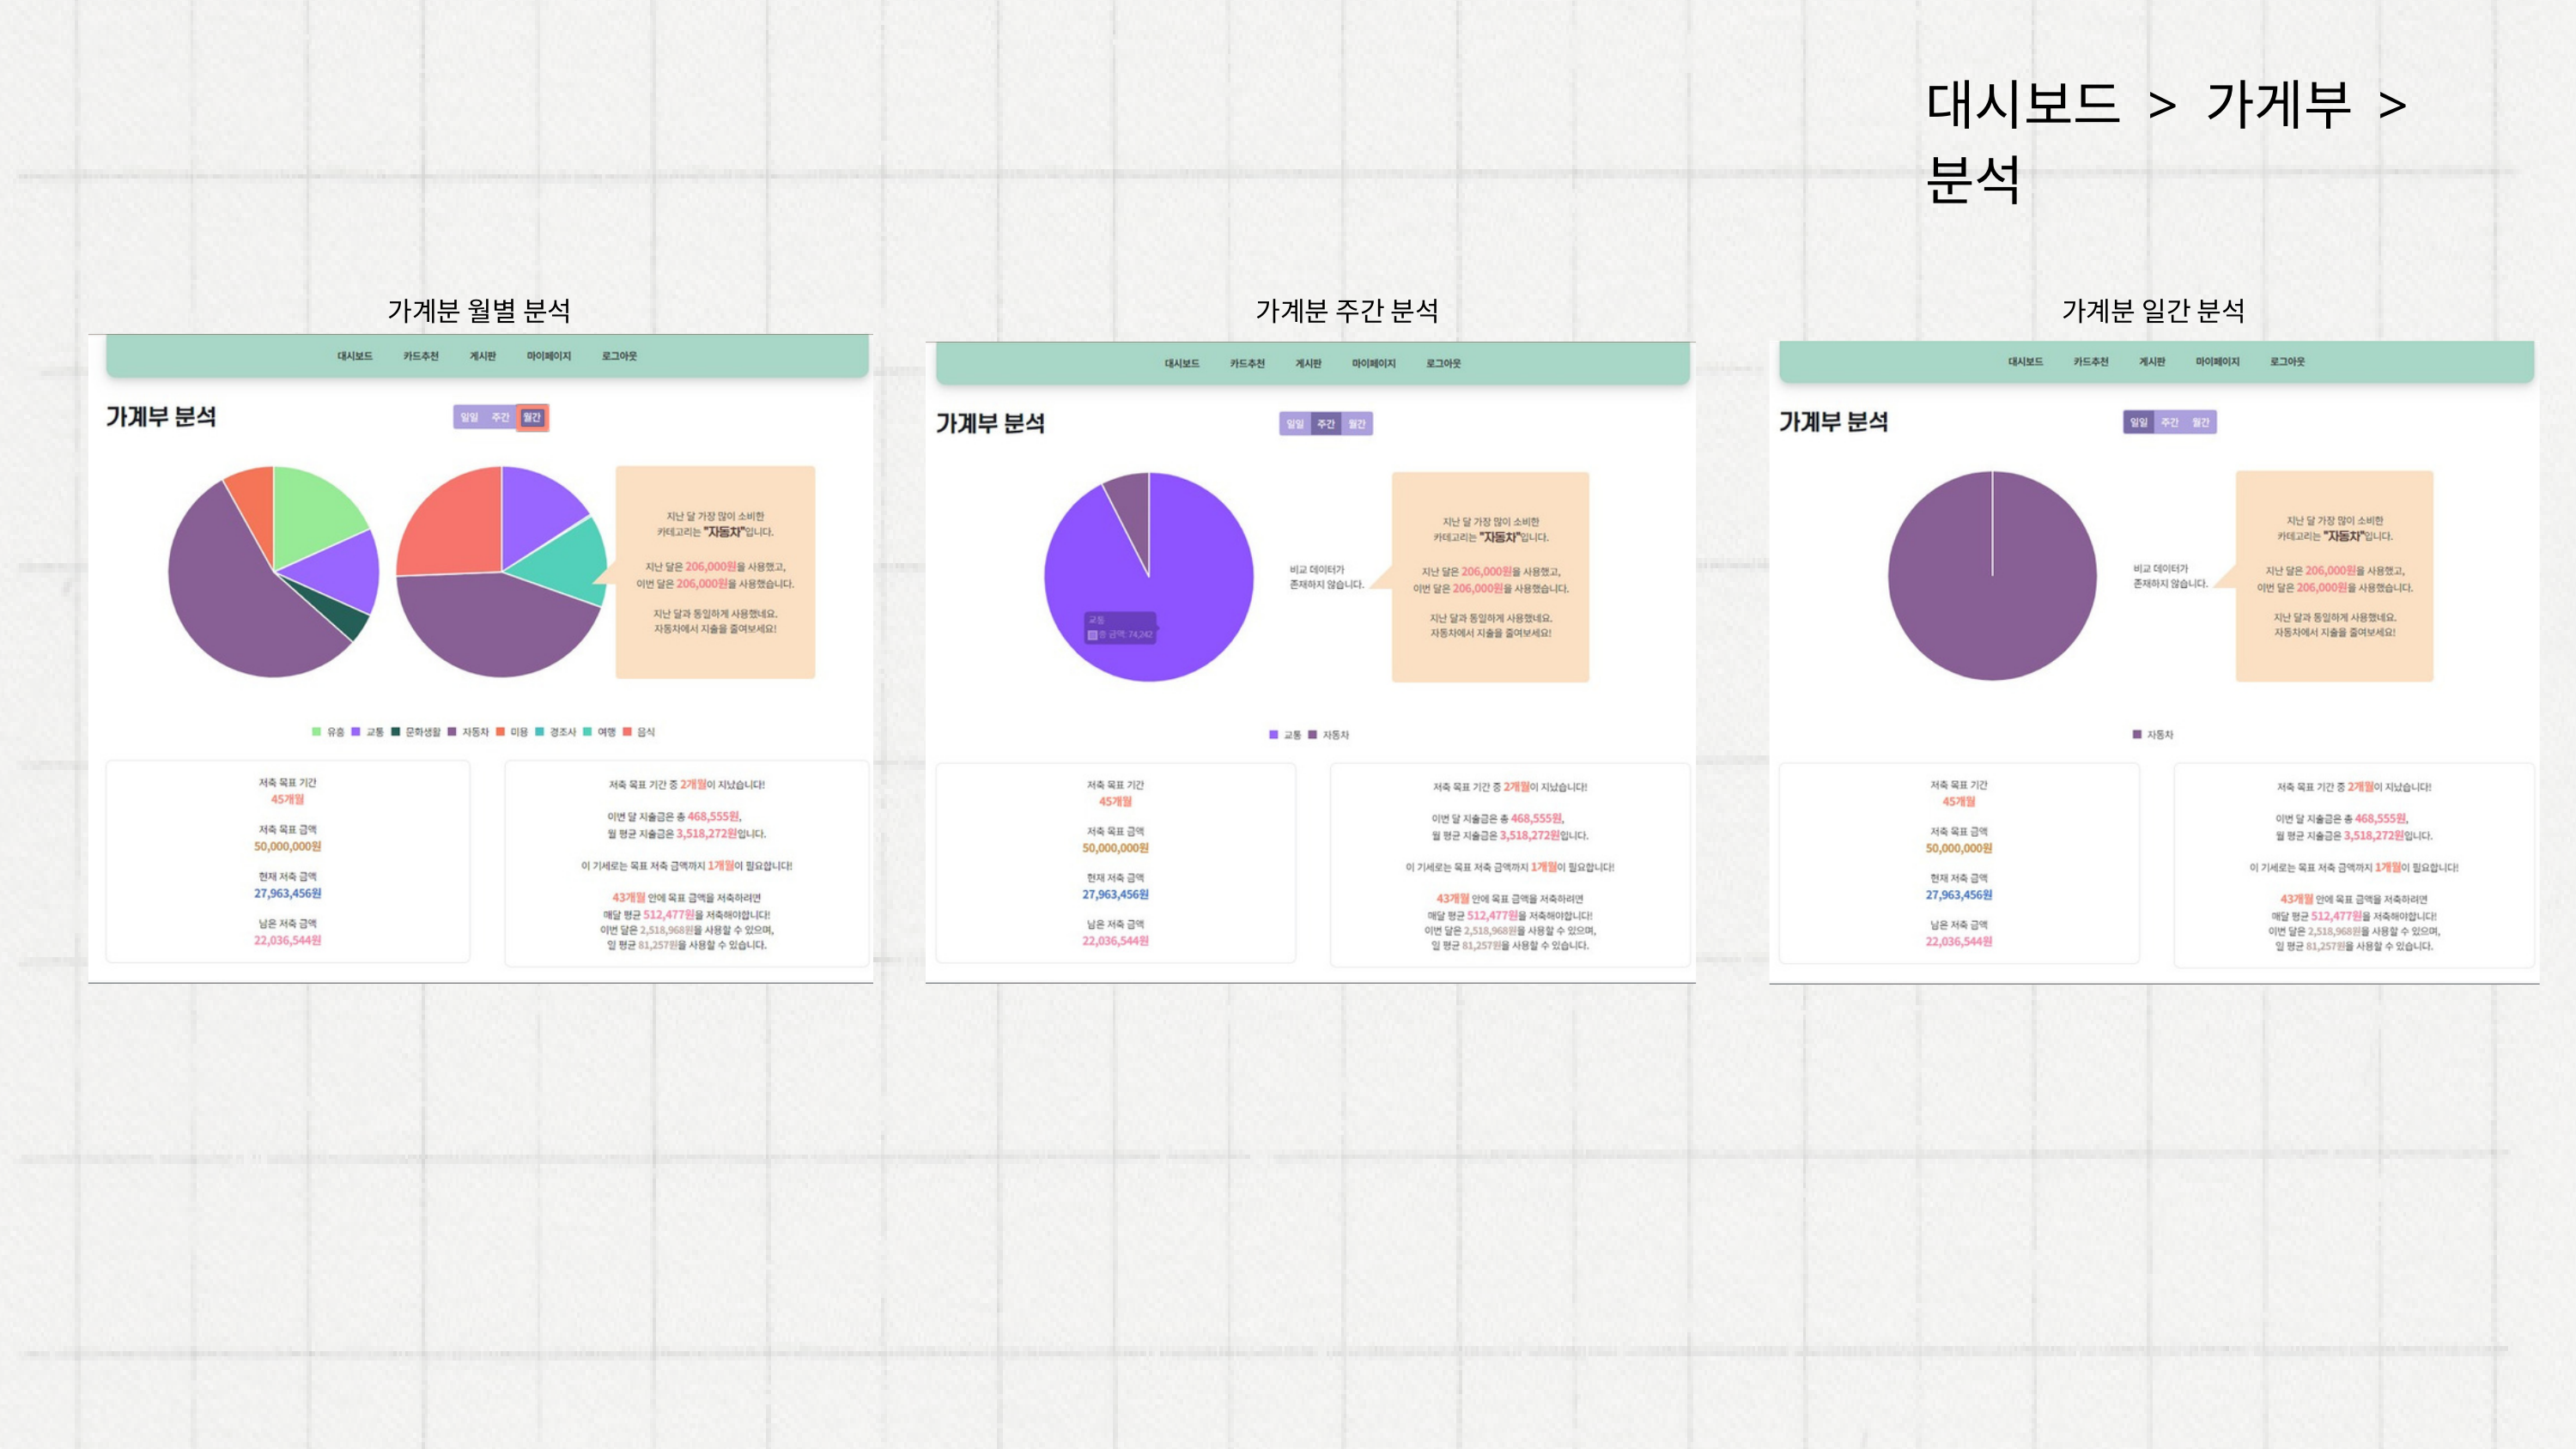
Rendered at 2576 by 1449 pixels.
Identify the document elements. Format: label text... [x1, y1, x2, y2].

text_box 대시보드 > 가게부 > 분석 [1925, 60, 2477, 211]
text_box [926, 342, 1697, 984]
text_box [1769, 341, 2540, 985]
text_box [88, 334, 873, 984]
text_box [0, 0, 2576, 1449]
text_box 가계분 주간 분석 [1255, 289, 1442, 327]
text_box 가계분 월별 분석 [387, 289, 574, 327]
text_box [507, 396, 559, 441]
text_box 가계분 일간 분석 [2062, 289, 2248, 327]
